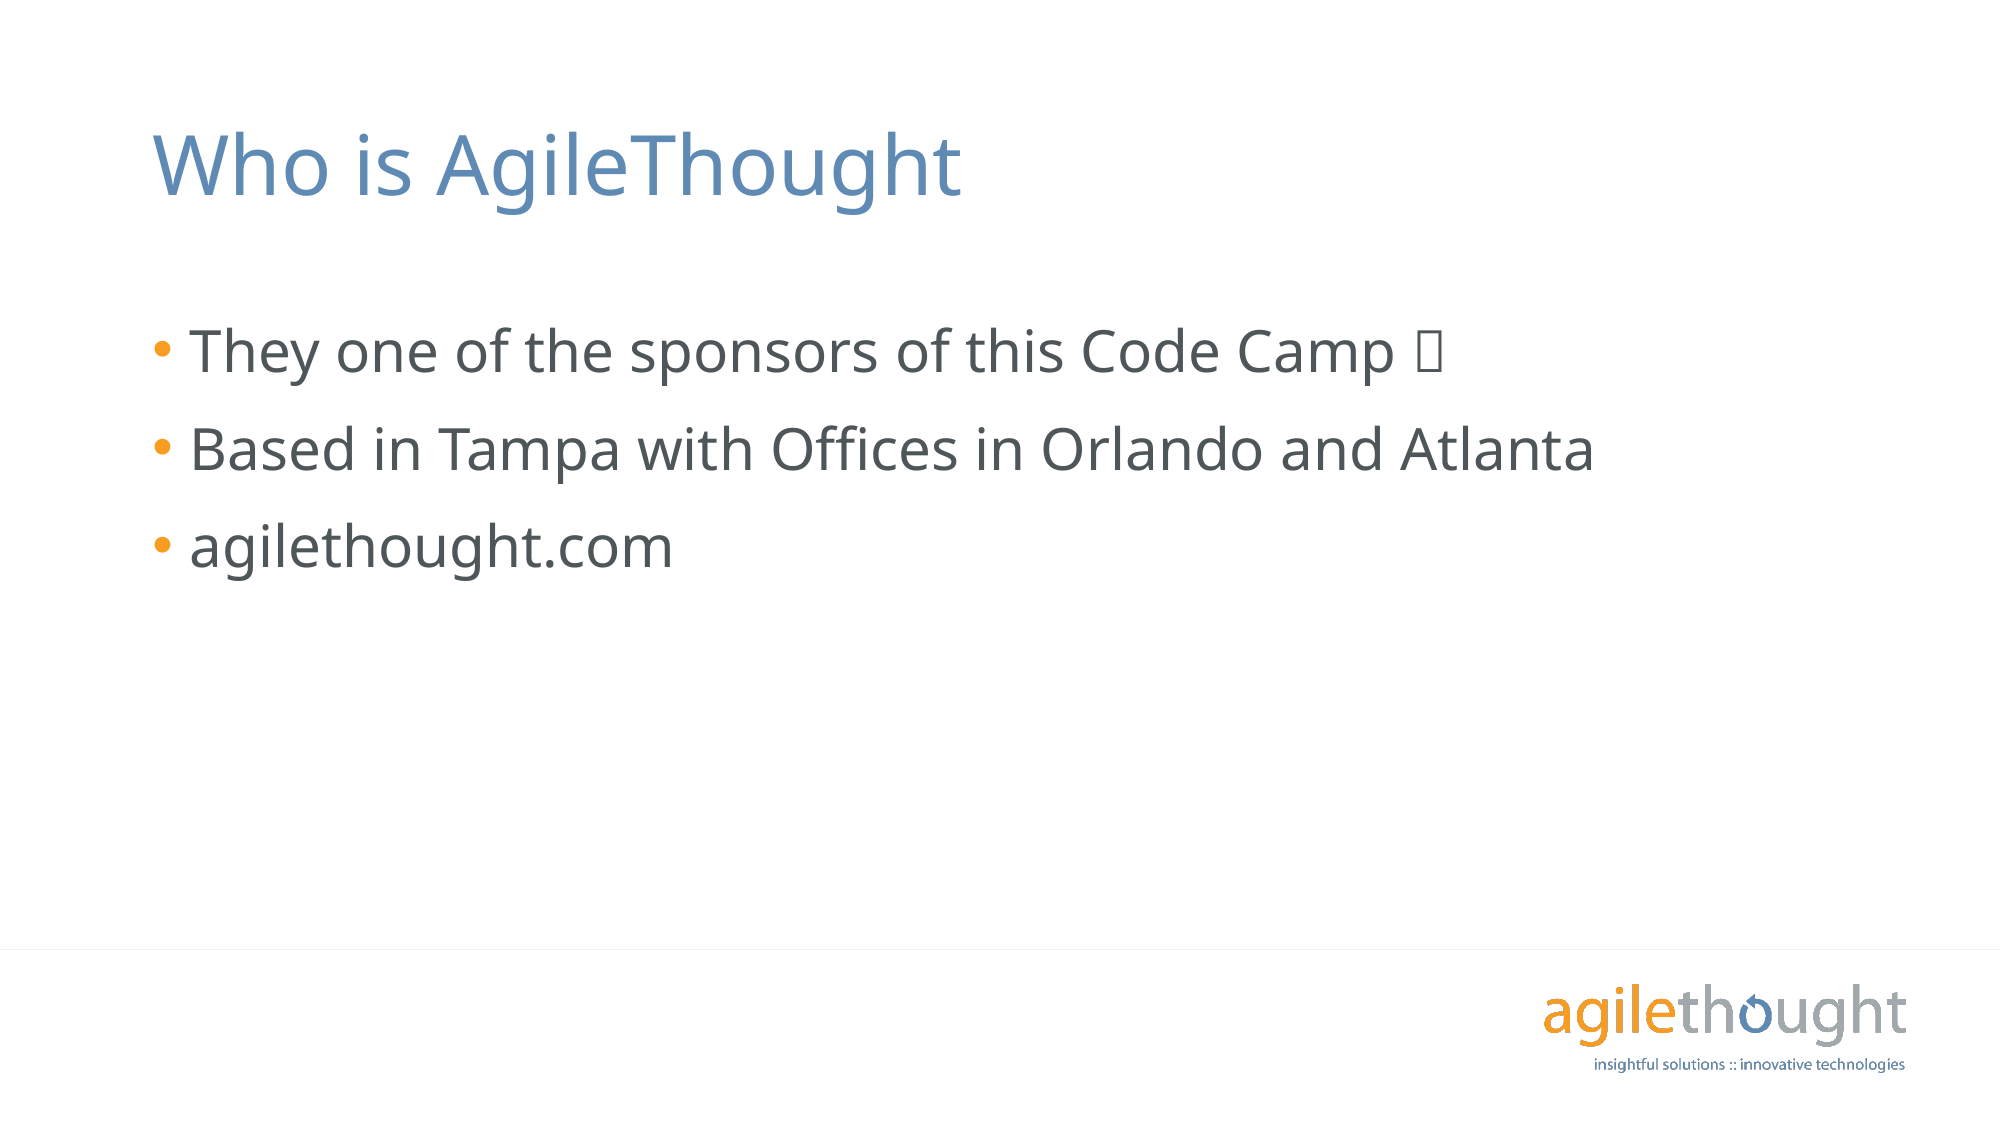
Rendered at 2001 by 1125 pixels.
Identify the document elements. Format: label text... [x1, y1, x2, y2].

list They one of the sponsors of this Code Camp  Based in Tampa with Offices in Orlando and Atlanta agilethought.com [137, 299, 1863, 945]
title Who is AgileThought [137, 59, 1863, 278]
picture [1544, 984, 1906, 1073]
